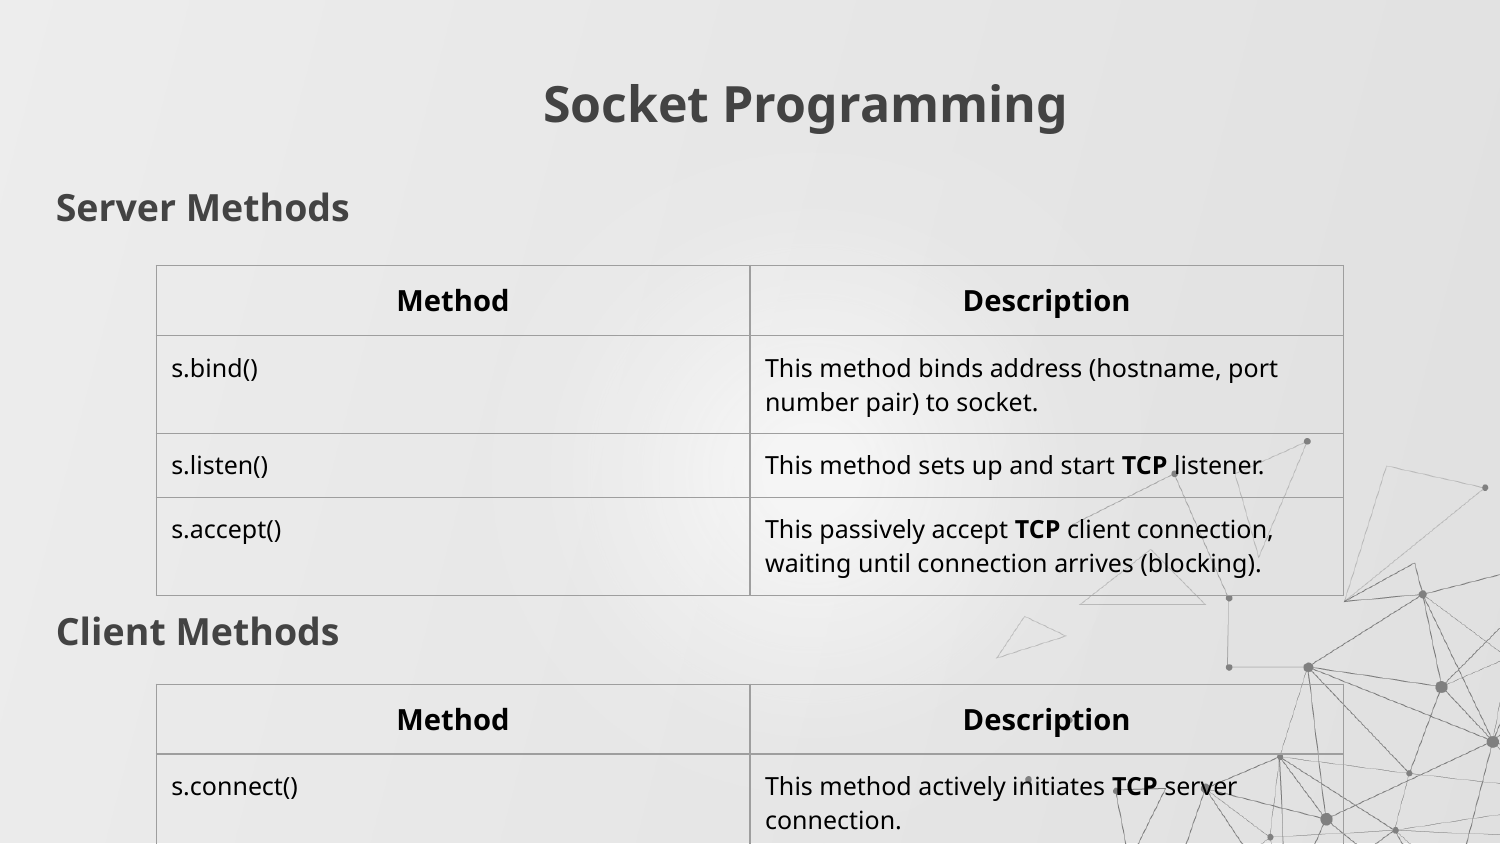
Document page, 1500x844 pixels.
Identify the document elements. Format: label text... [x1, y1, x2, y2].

table_cell This passively accept TCP client connection, waiting until connection arrives (blocking). [751, 498, 1343, 595]
table_cell s.listen() [157, 434, 749, 497]
picture [0, 0, 1500, 844]
table_cell s.accept() [157, 498, 749, 595]
table_cell This method actively initiates TCP server connection. [751, 755, 1343, 844]
list Server Methods Client Methods [40, 162, 1459, 829]
table_header Description [751, 685, 1343, 753]
table_header Method [157, 685, 749, 753]
table_cell This method binds address (hostname, port number pair) to socket. [751, 336, 1343, 433]
table_cell s.connect() [157, 755, 749, 844]
table_cell This method sets up and start TCP listener. [751, 434, 1343, 497]
table_header Method [157, 266, 749, 335]
table_header Description [751, 266, 1343, 335]
table_cell s.bind() [157, 336, 749, 433]
title Socket Programming [322, 57, 1290, 160]
